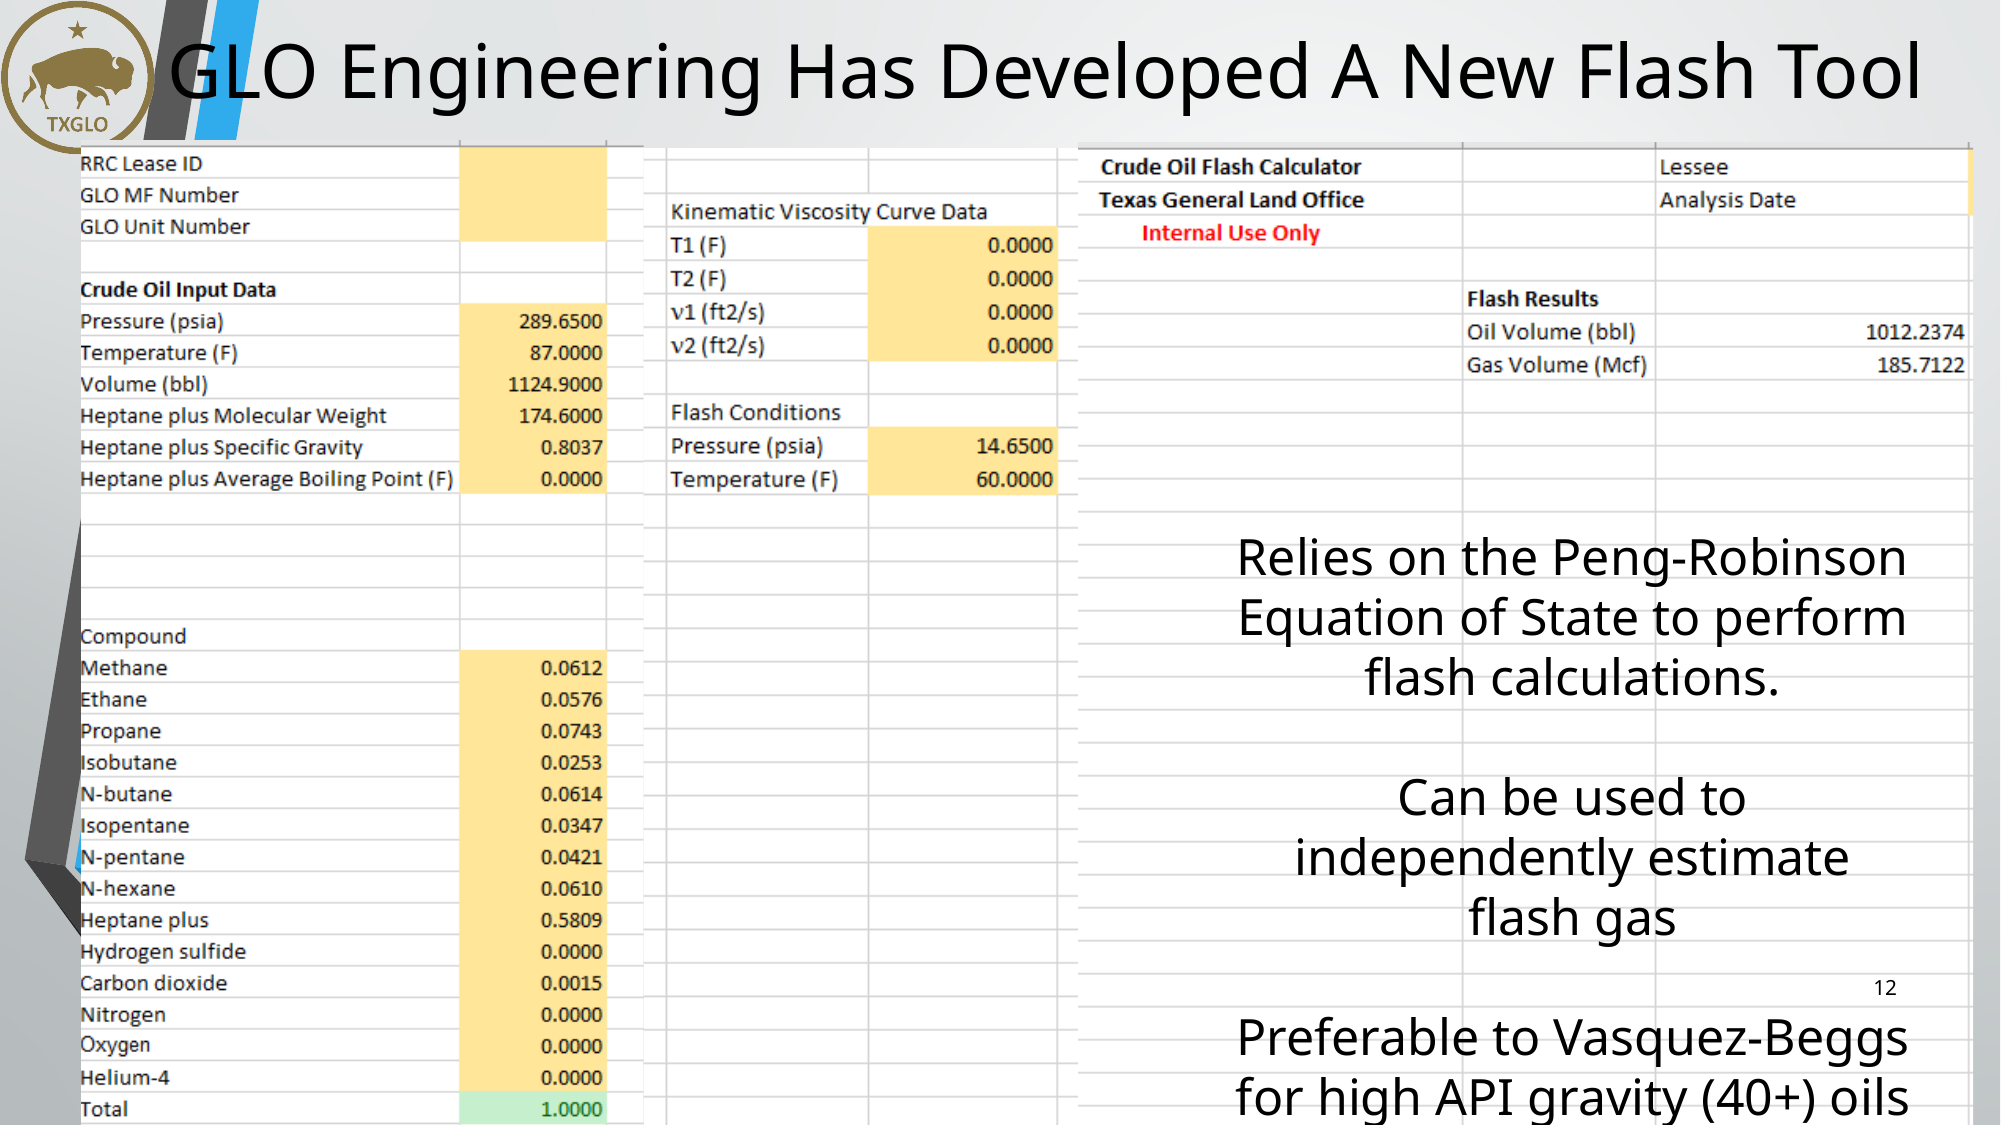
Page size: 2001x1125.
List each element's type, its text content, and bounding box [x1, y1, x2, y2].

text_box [80, 140, 1974, 1125]
text_box GLO Engineering Has Developed A New Flash Tool [153, 15, 1940, 121]
picture [0, 0, 155, 156]
